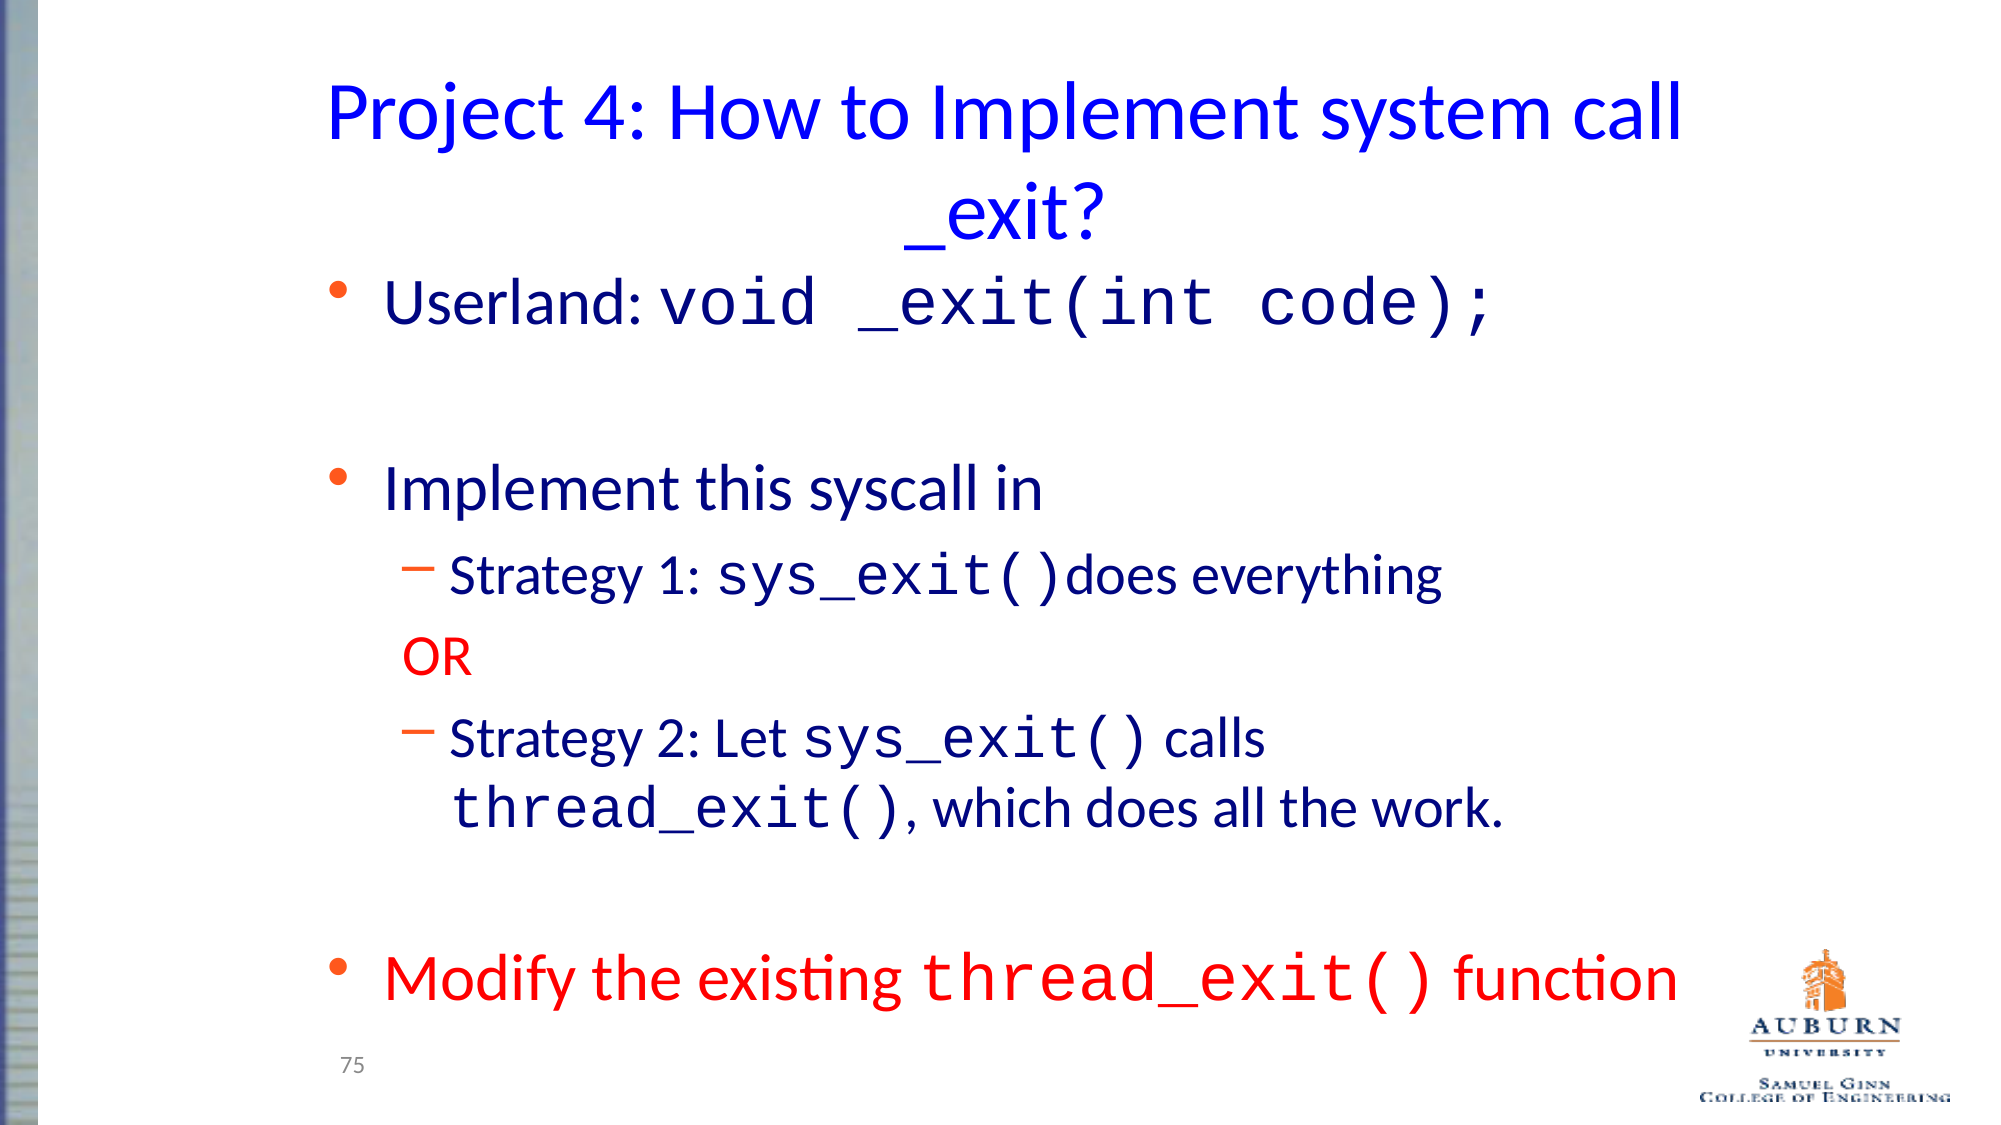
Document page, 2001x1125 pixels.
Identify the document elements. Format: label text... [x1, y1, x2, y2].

picture [1700, 949, 1950, 1102]
picture [0, 0, 38, 1125]
slide_number 75 [324, 1024, 675, 1103]
text_box Userland: void _exit(int code); Implement this syscall in Strategy 1: sys_exit()does everything OR Strategy 2: Let sys_exit() calls thread_exit(), which does all the work. Modify the existing thread_exit() function [312, 249, 1700, 1050]
title Project 4: How to Implement system call _exit? [262, 24, 1750, 288]
